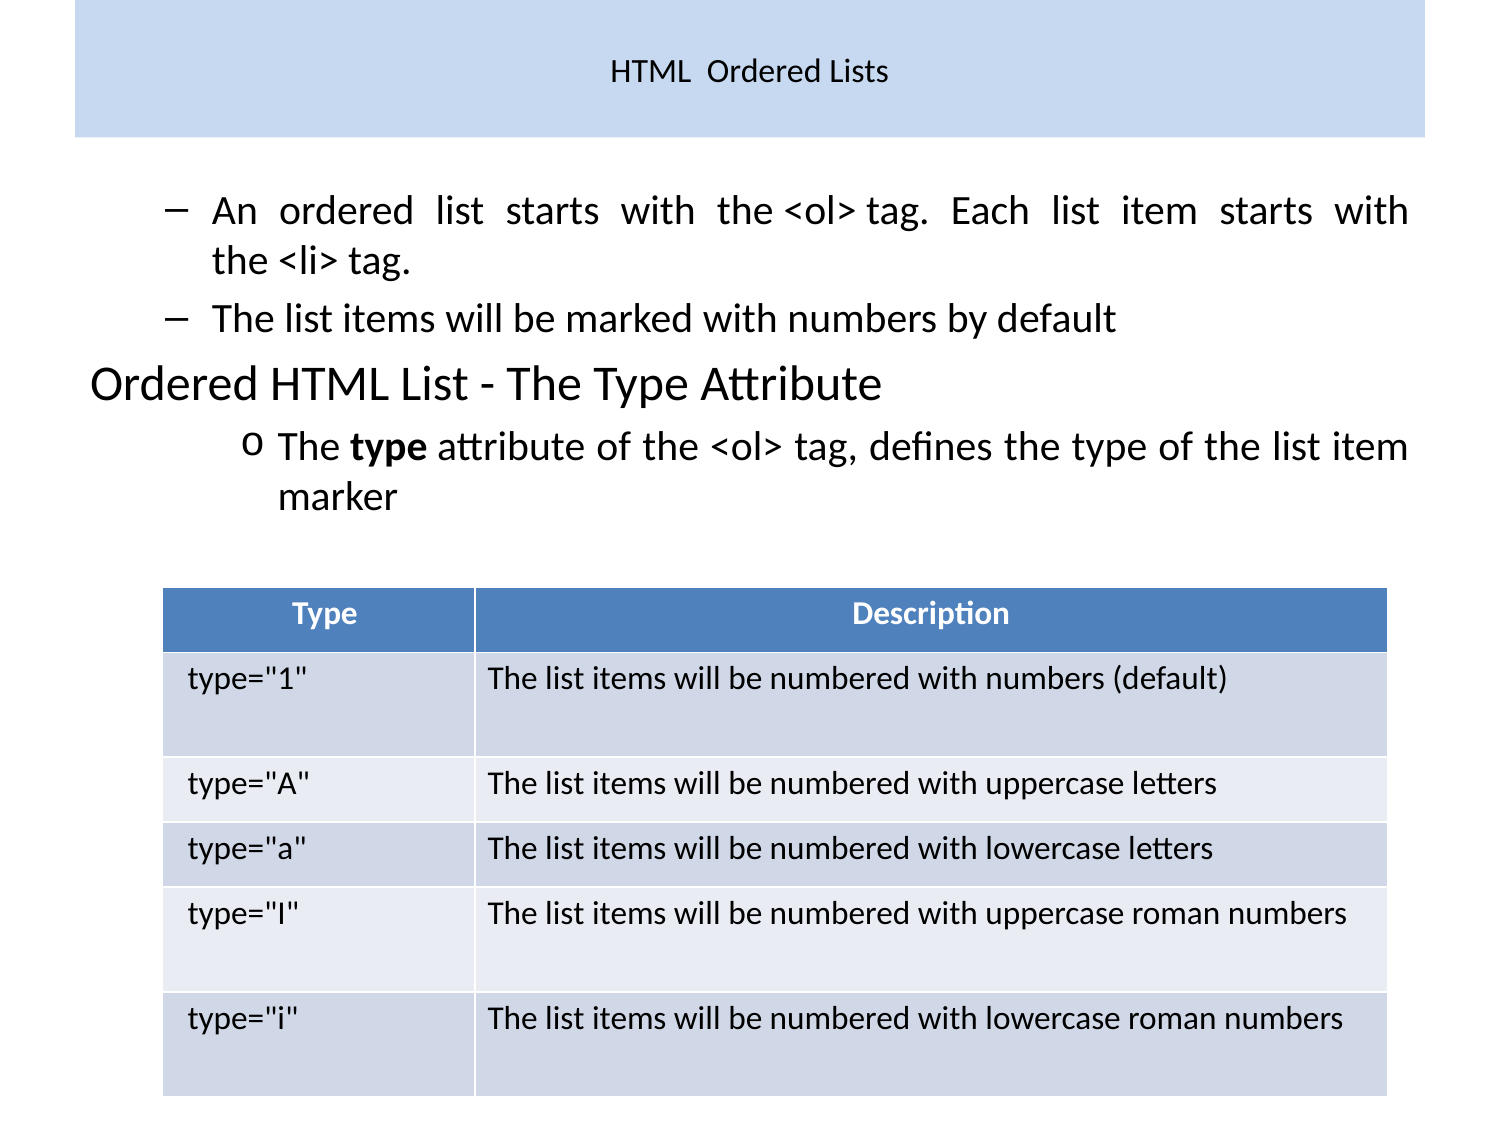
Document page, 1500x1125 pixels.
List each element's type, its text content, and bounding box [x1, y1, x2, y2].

table_cell type="A" [163, 758, 474, 821]
table_cell The list items will be numbered with lowercase letters [476, 823, 1387, 886]
table_cell The list items will be numbered with uppercase letters [476, 758, 1387, 821]
table_cell type="a" [163, 823, 474, 886]
table_cell type="I" [163, 888, 474, 991]
list An ordered list starts with the <ol> tag. Each list item starts with the <li> tag. The list items will be marked with numbers by default Ordered HTML List - The Type Attribute The type attribute of the <ol> tag, defines the type of the list item marker [75, 174, 1425, 1005]
table_cell type="i" [163, 993, 474, 1096]
title HTML Ordered Lists [75, 0, 1425, 138]
table_cell The list items will be numbered with numbers (default) [476, 653, 1387, 756]
table_cell type="1" [163, 653, 474, 756]
table_header Description [476, 588, 1387, 652]
table_header Type [163, 588, 474, 652]
table_cell The list items will be numbered with lowercase roman numbers [476, 993, 1387, 1096]
table_cell The list items will be numbered with uppercase roman numbers [476, 888, 1387, 991]
